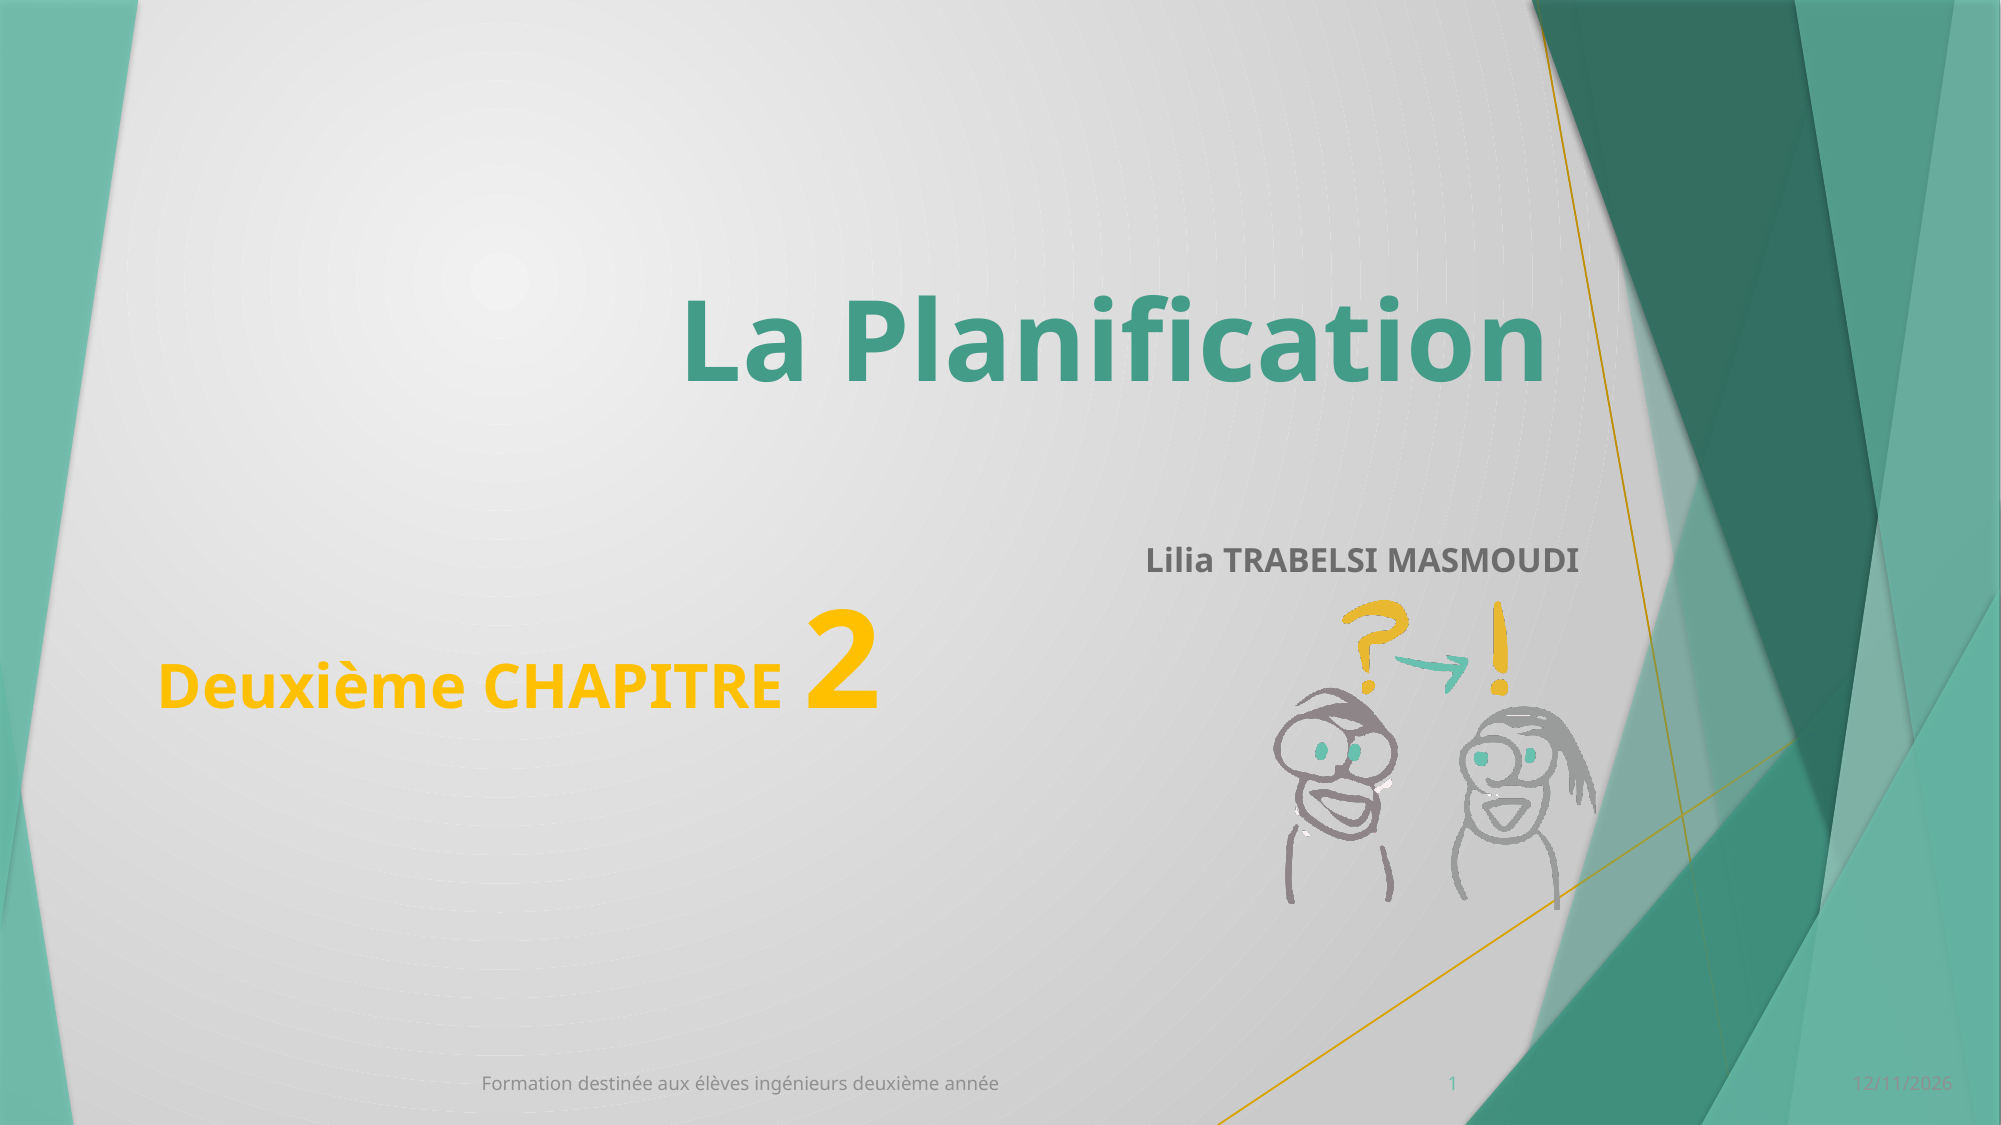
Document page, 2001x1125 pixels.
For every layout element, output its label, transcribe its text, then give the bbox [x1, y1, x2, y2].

subtitle Deuxième CHAPITRE 2 [0, 564, 897, 745]
title La Planification Lilia TRABELSI MASMOUDI [225, 214, 1596, 627]
picture [1265, 600, 1596, 911]
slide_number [1818, 1054, 1968, 1115]
footer Formation destinée aux élèves ingénieurs deuxième année [466, 1053, 1500, 1114]
